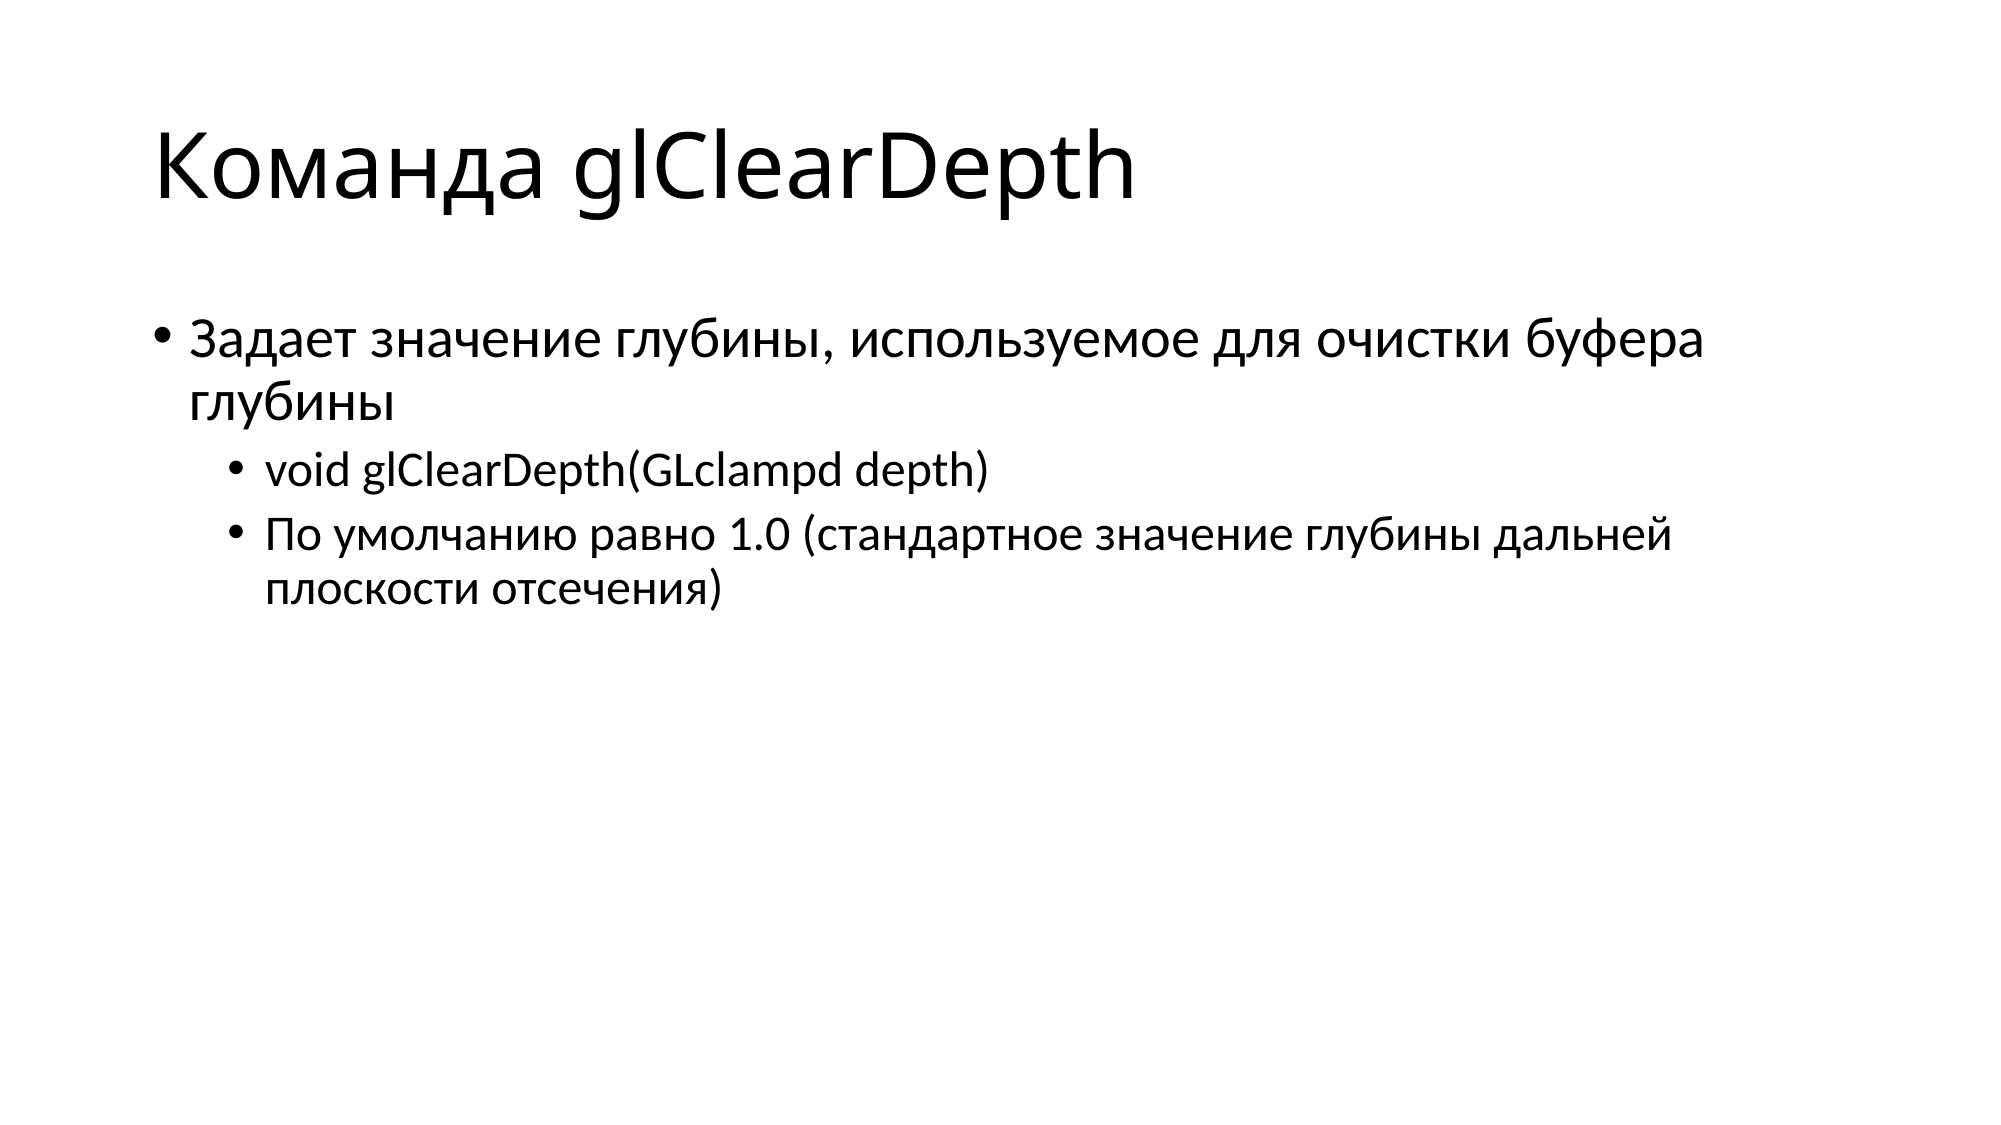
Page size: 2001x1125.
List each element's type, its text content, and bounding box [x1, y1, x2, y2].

list Задает значение глубины, используемое для очистки буфера глубины void glClearDepth(GLclampd depth) По умолчанию равно 1.0 (стандартное значение глубины дальней плоскости отсечения) [137, 299, 1863, 1014]
title Команда glClearDepth [137, 59, 1863, 278]
